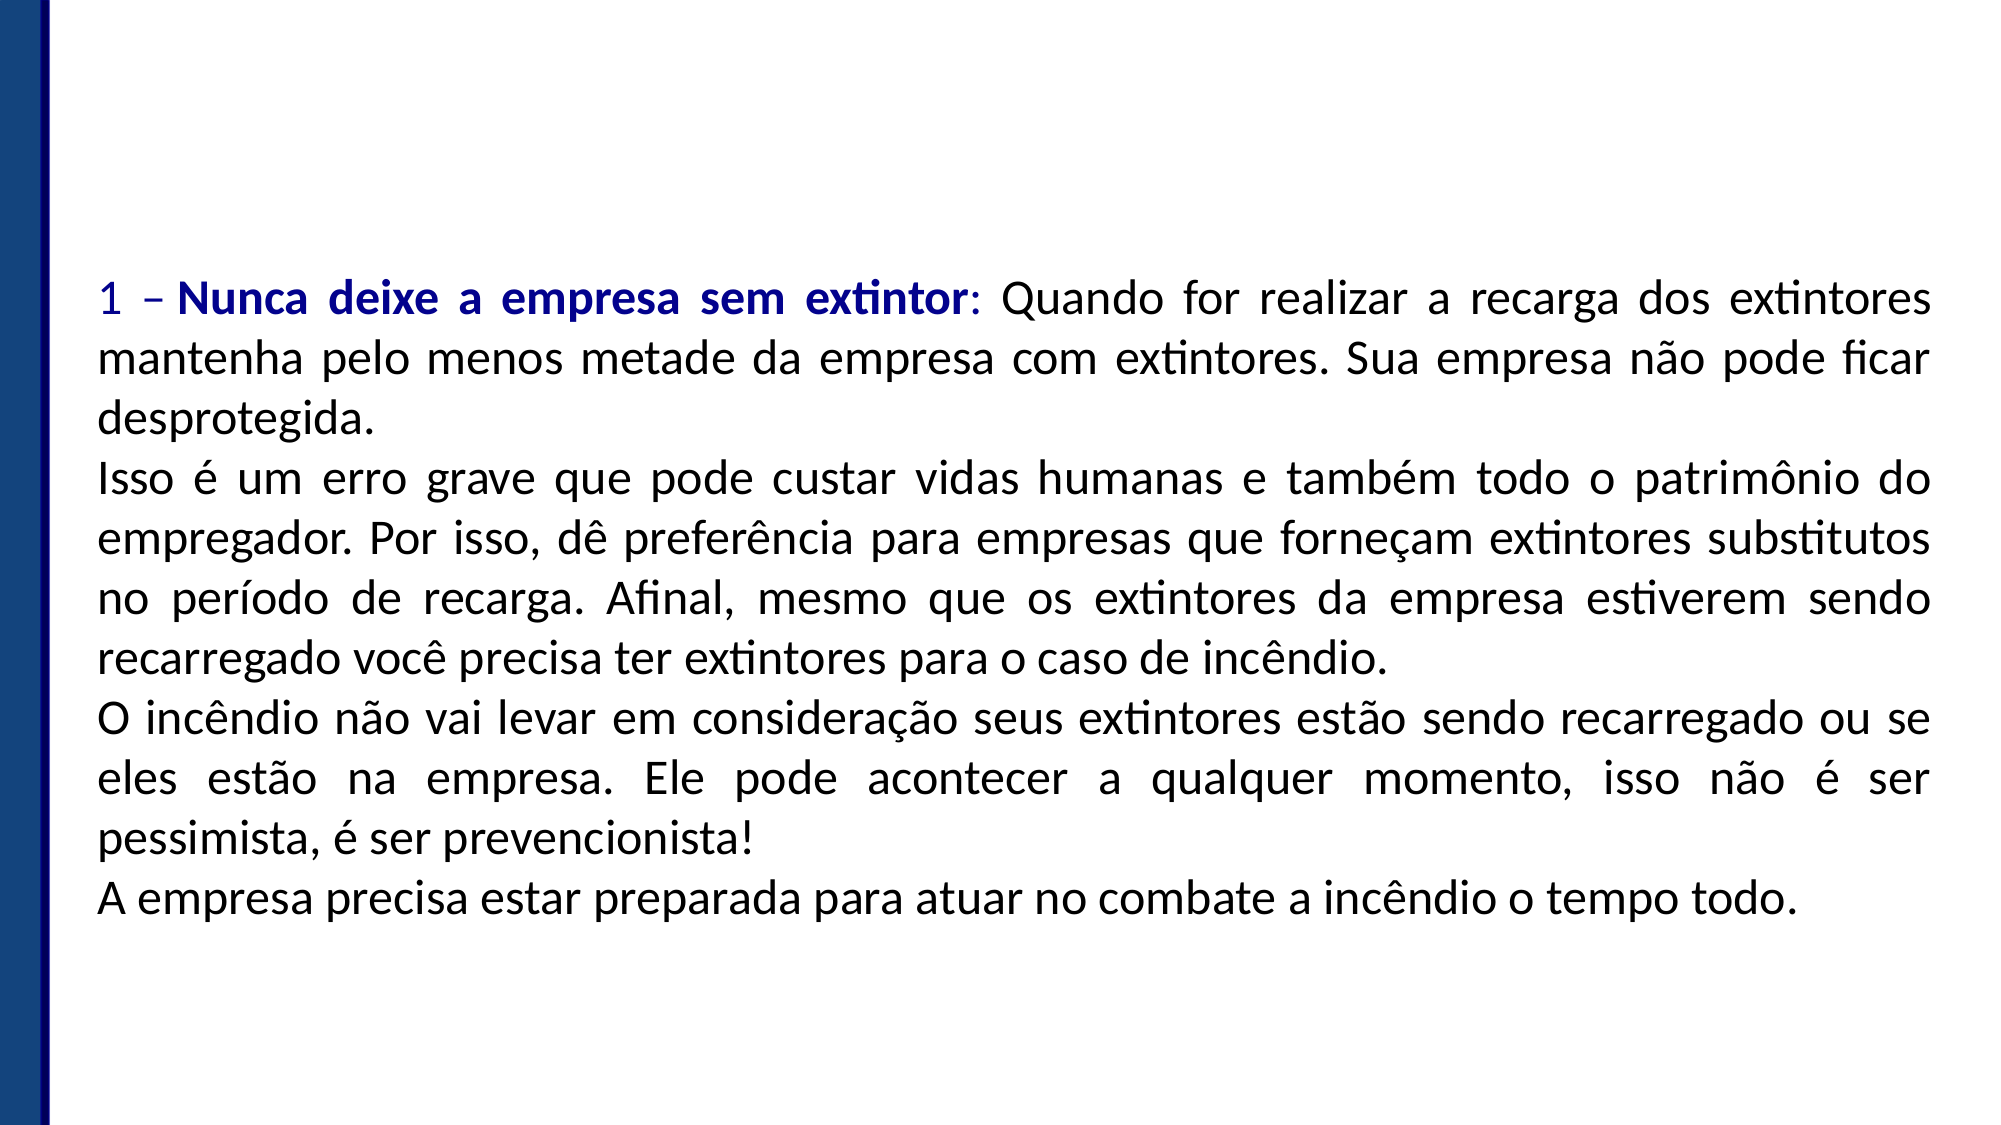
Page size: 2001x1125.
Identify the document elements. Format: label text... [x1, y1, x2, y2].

text_box 1 – Nunca deixe a empresa sem extintor: Quando for realizar a recarga dos extintores mantenha pelo menos metade da empresa com extintores. Sua empresa não pode ficar desprotegida. Isso é um erro grave que pode custar vidas humanas e também todo o patrimônio do empregador. Por isso, dê preferência para empresas que forneçam extintores substitutos no período de recarga. Afinal, mesmo que os extintores da empresa estiverem sendo recarregado você precisa ter extintores para o caso de incêndio. O incêndio não vai levar em consideração seus extintores estão sendo recarregado ou se eles estão na empresa. Ele pode acontecer a qualquer momento, isso não é ser pessimista, é ser prevencionista! A empresa precisa estar preparada para atuar no combate a incêndio o tempo todo. [82, 256, 1948, 932]
picture [0, 0, 2001, 1125]
